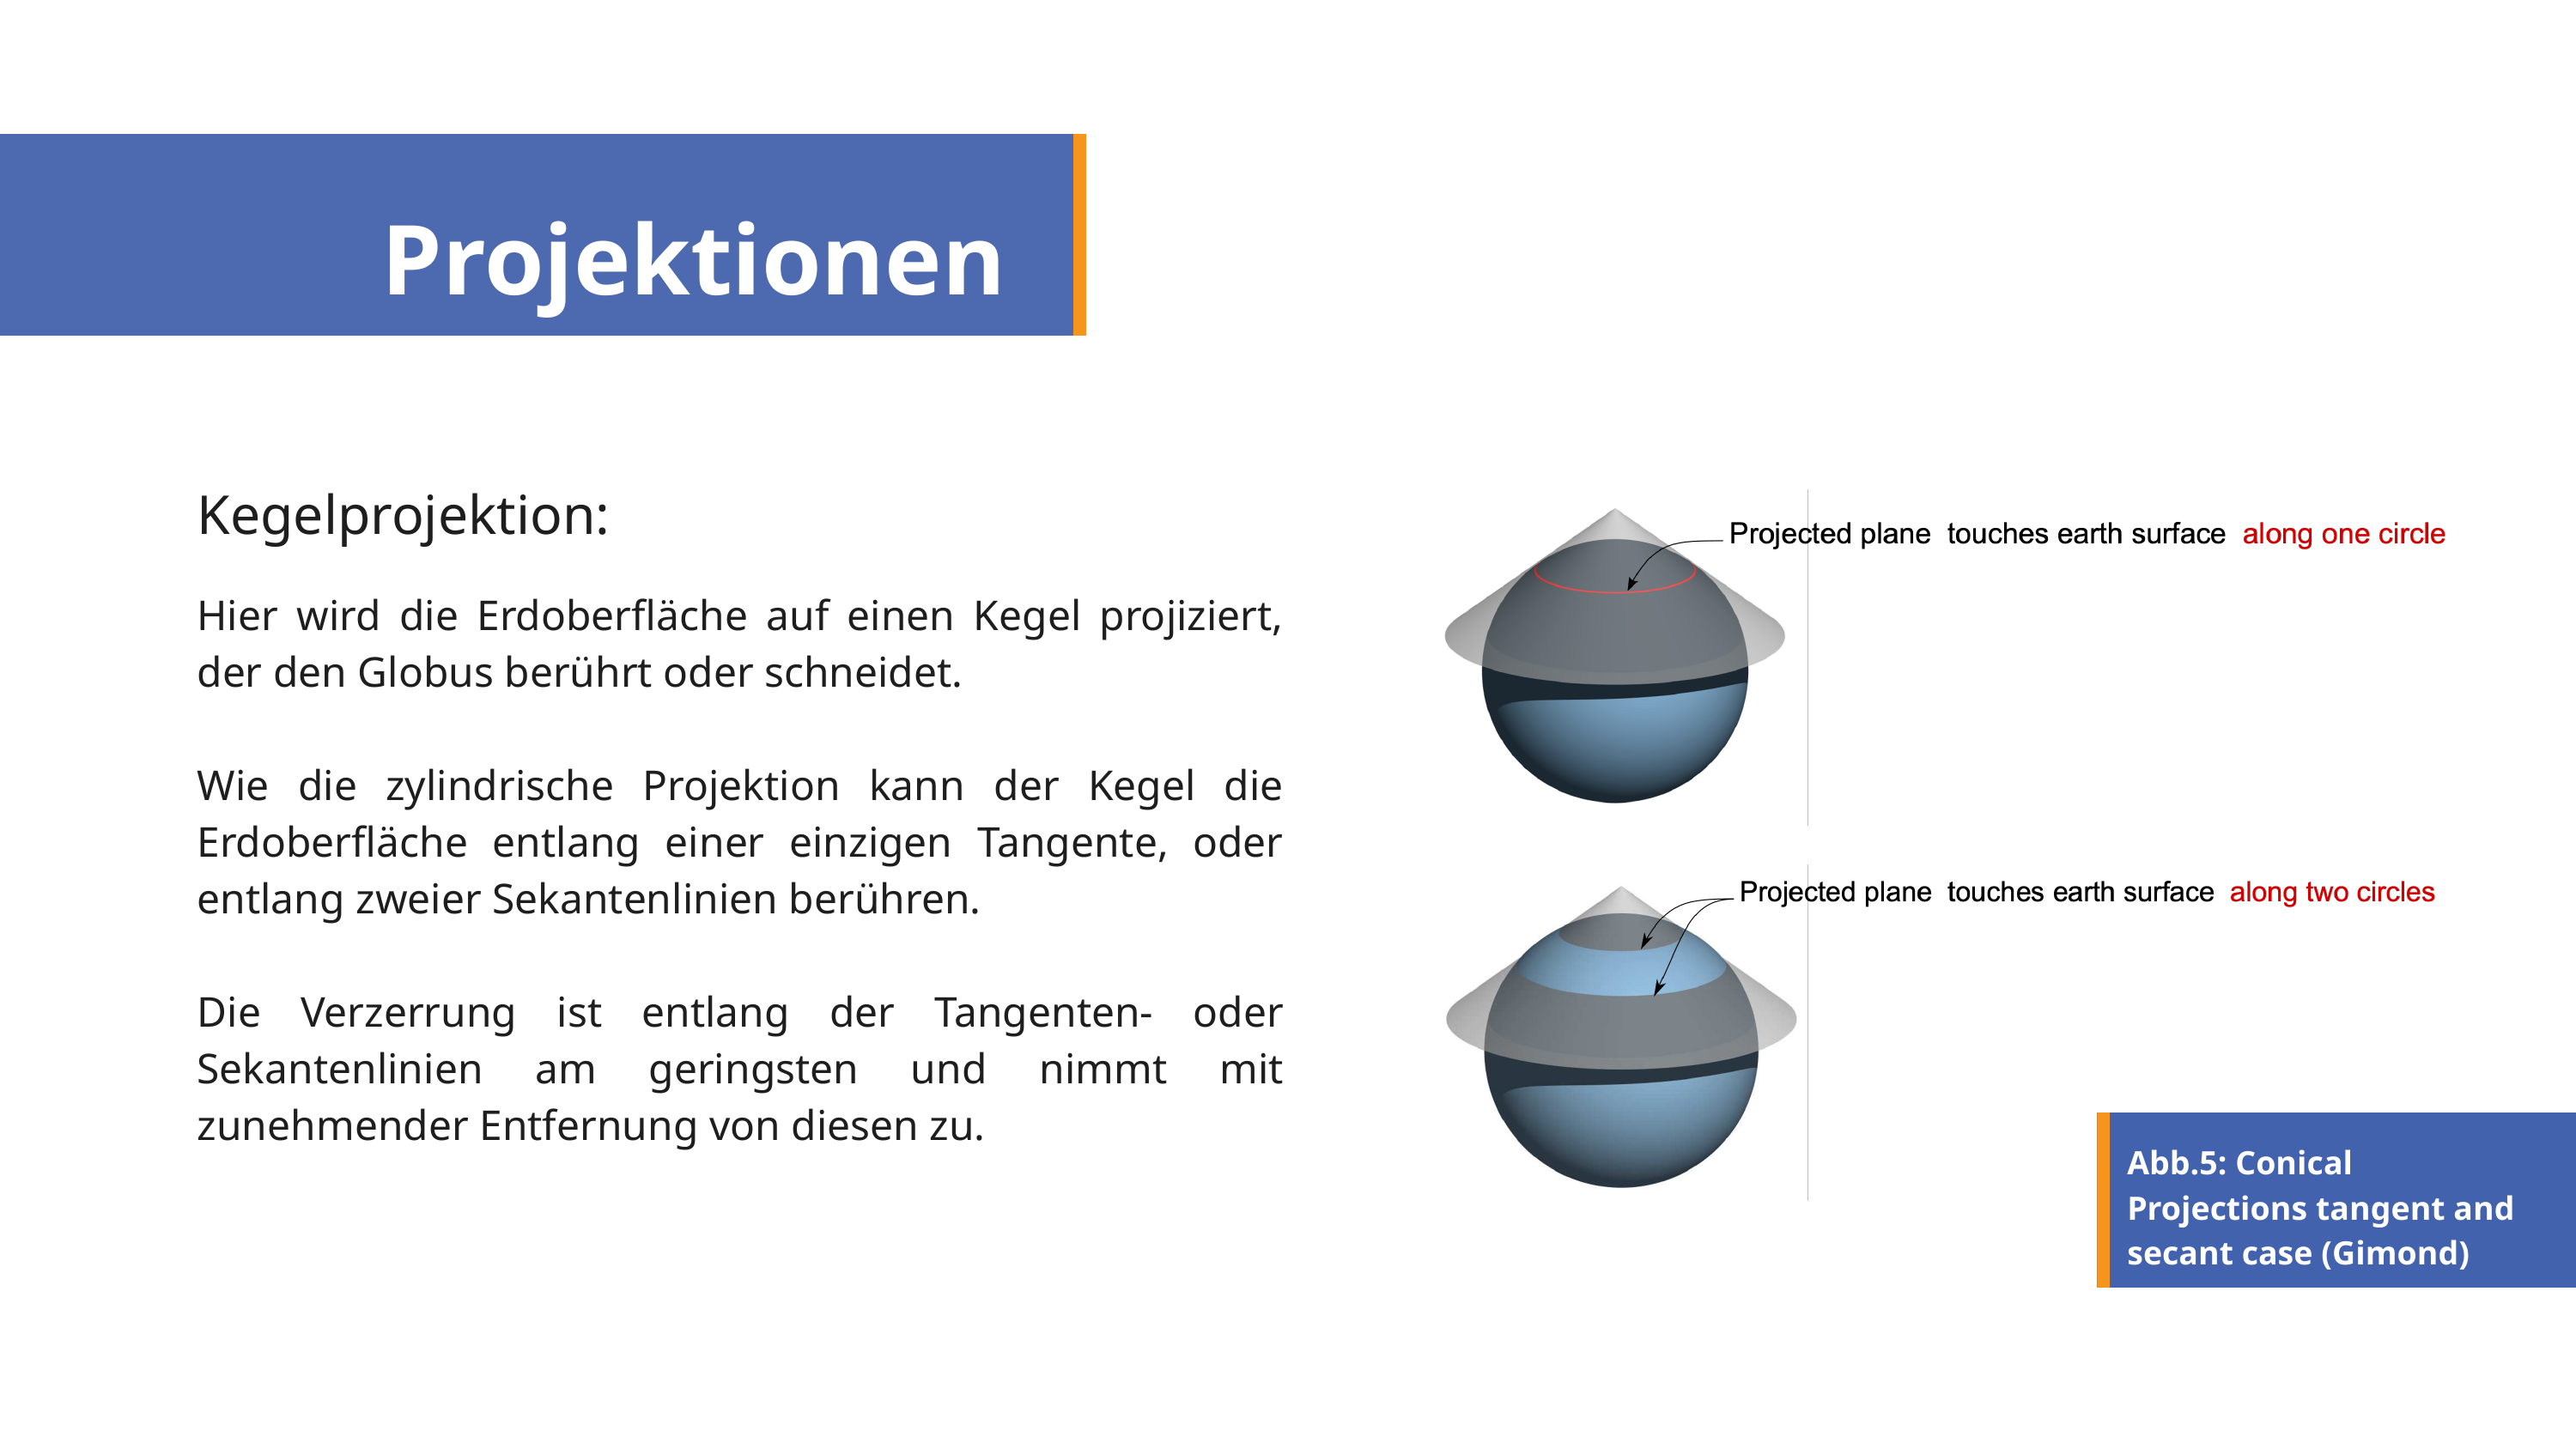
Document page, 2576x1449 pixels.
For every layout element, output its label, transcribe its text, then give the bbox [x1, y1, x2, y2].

picture [1427, 489, 2539, 827]
picture [1439, 864, 2576, 1288]
text_box Kegelprojektion: [197, 469, 1283, 555]
picture [0, 133, 1086, 336]
text_box Hier wird die Erdoberfläche auf einen Kegel projiziert, der den Globus berührt oder schneidet. Wie die zylindrische Projektion kann der Kegel die Erdoberfläche entlang einer einzigen Tangente, oder entlang zweier Sekantenlinien berühren. Die Verzerrung ist entlang der Tangenten- oder Sekantenlinien am geringsten und nimmt mit zunehmender Entfernung von diesen zu. [197, 582, 1285, 1270]
